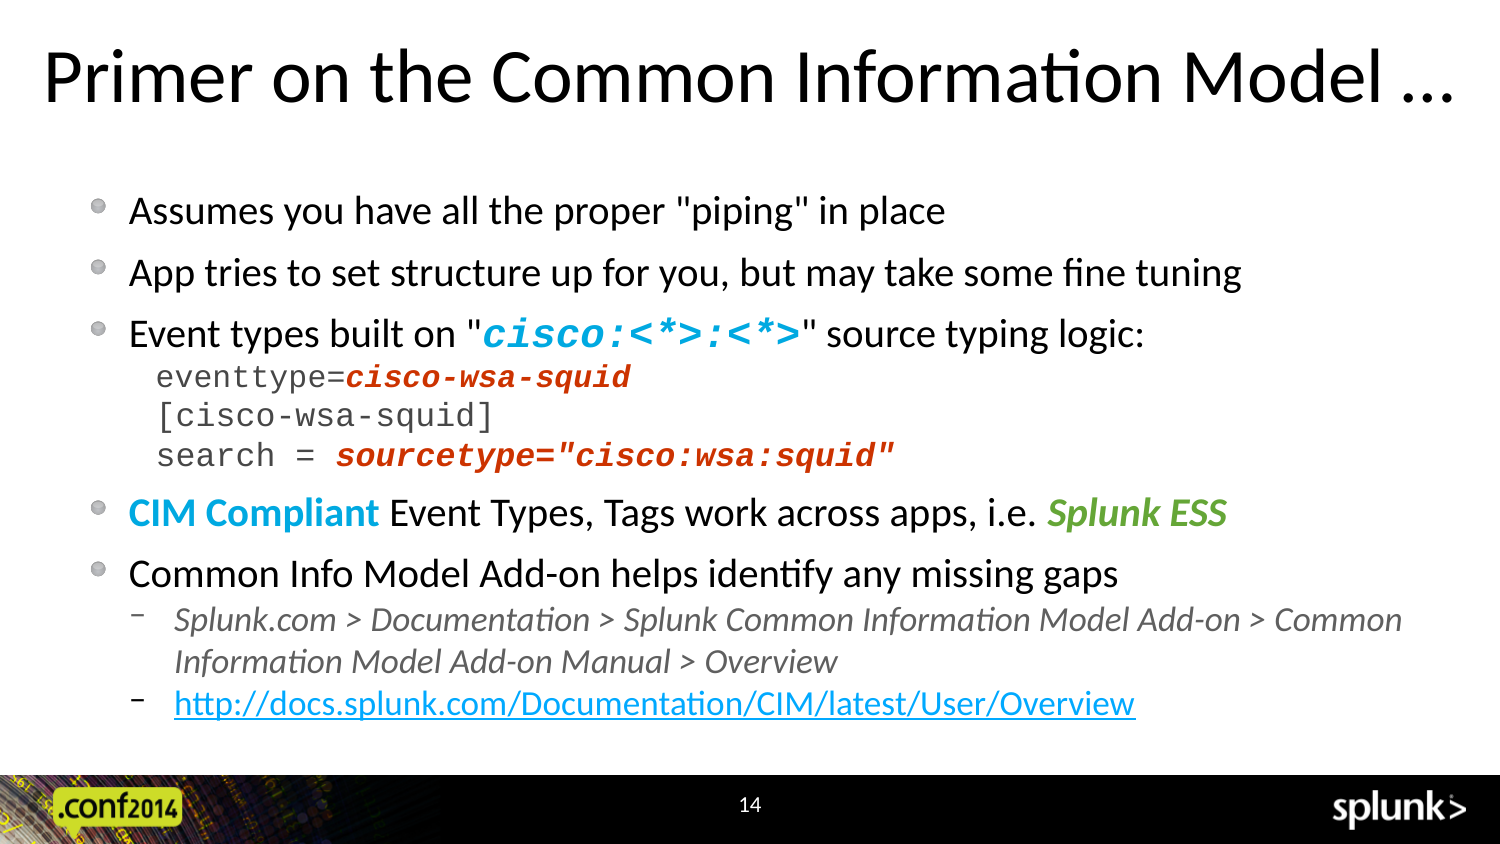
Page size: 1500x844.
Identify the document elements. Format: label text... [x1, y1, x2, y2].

picture [88, 256, 108, 283]
picture [0, 775, 1500, 844]
picture [88, 195, 108, 222]
picture [88, 558, 108, 585]
picture [88, 318, 108, 344]
list Assumes you have all the proper "piping" in place App tries to set structure up for you, but may take some fine tuning Event types built on "cisco:<*>:<*>" source typing logic: eventtype=cisco-wsa-squid [cisco-wsa-squid] search = sourcetype="cisco:wsa:squid" CIM Compliant Event Types, Tags work across apps, i.e. Splunk ESS Common Info Model Add-on helps identify any missing gaps Splunk.com > Documentation > Splunk Common Information Model Add-on > Common Information Model Add-on Manual > Overview http://docs.splunk.com/Documentation/CIM/latest/User/Overview [75, 177, 1425, 735]
title Primer on the Common Information Model … [0, 1, 1500, 143]
picture [88, 497, 108, 523]
slide_number 14 [718, 782, 782, 825]
